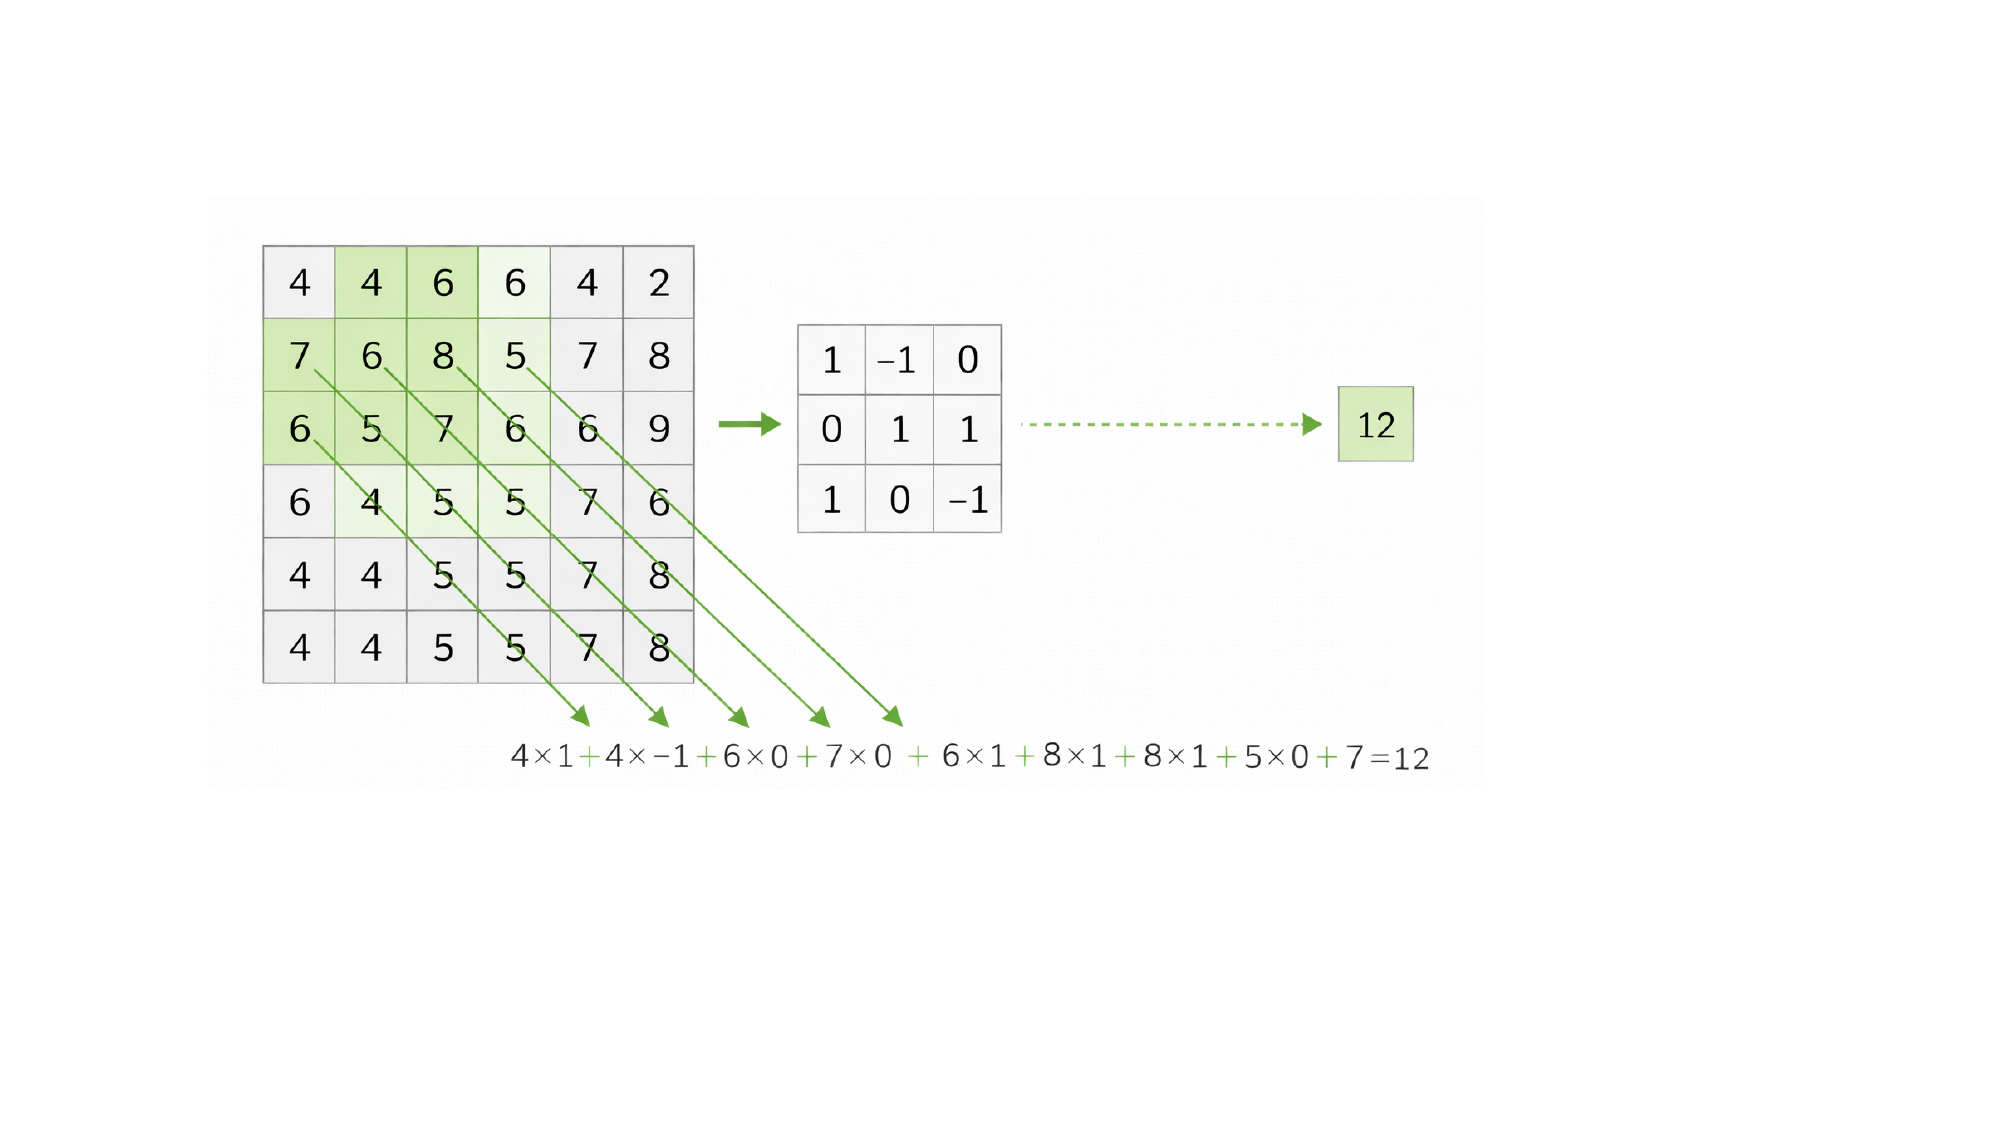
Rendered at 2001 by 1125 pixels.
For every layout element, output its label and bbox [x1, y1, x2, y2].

picture [207, 196, 1483, 790]
